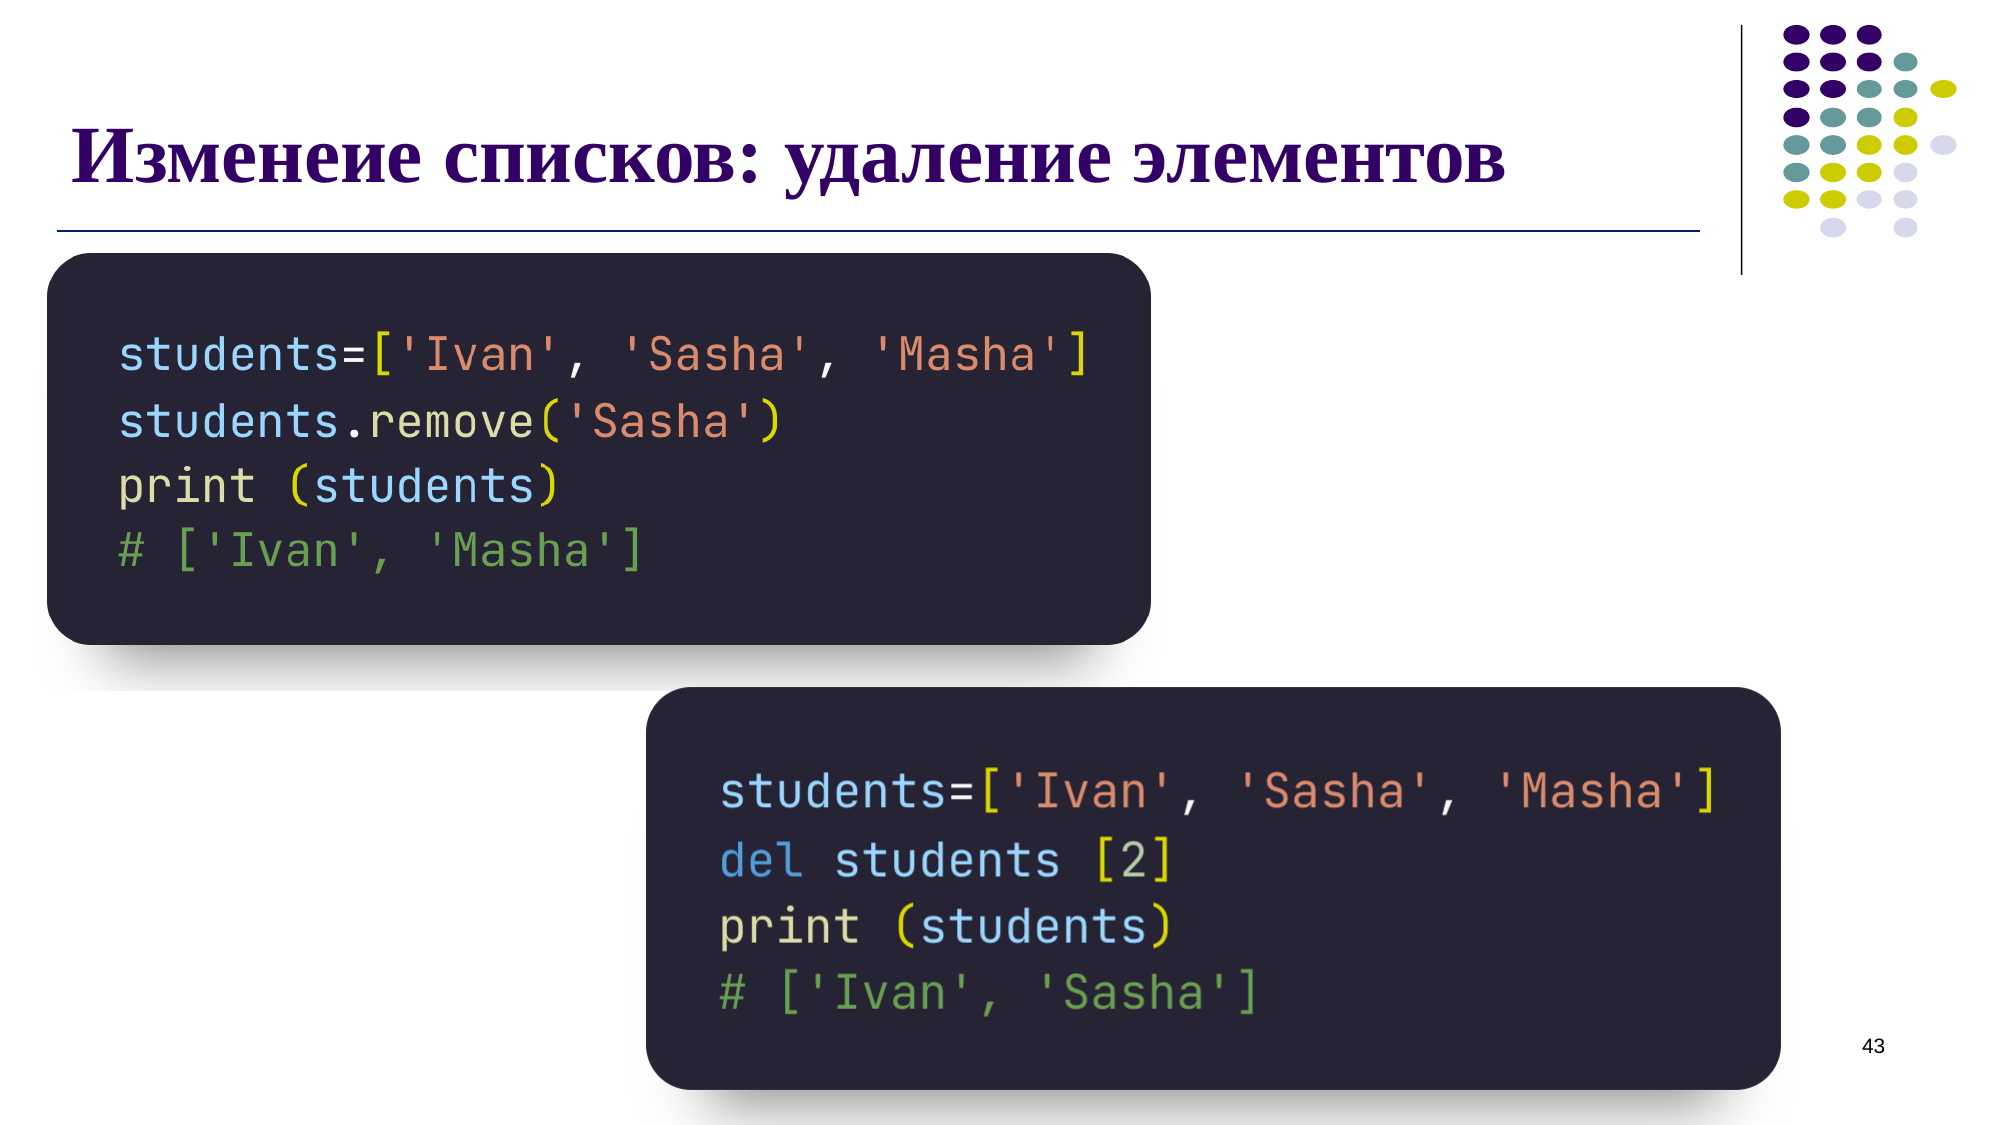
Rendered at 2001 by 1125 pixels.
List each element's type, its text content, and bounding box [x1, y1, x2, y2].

title Изменеие списков: удаление элементов [56, 105, 1745, 207]
picture [0, 206, 1829, 1125]
slide_number 43 [1833, 1025, 1900, 1100]
